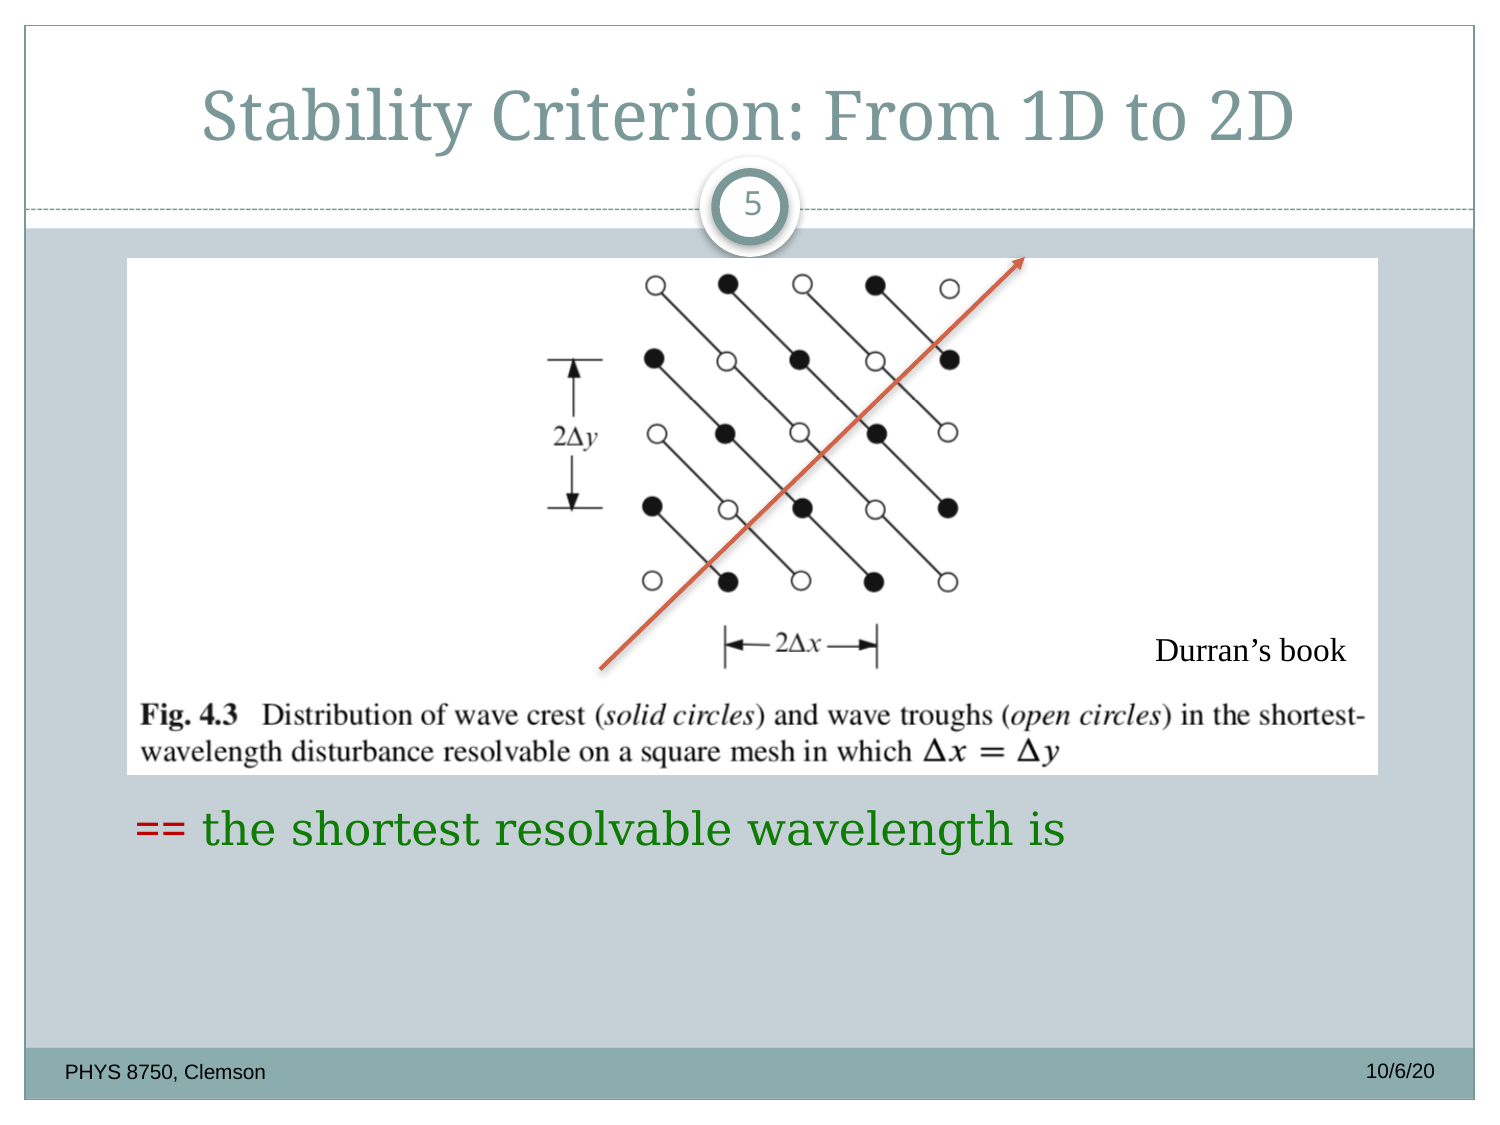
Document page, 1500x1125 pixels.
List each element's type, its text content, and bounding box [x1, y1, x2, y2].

title Stability Criterion: From 1D to 2D [49, 37, 1450, 162]
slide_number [950, 1050, 1450, 1111]
slide_number 5 [715, 168, 791, 241]
footer PHYS 8750, Clemson [50, 1051, 638, 1112]
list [127, 258, 1379, 776]
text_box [599, 256, 1026, 670]
